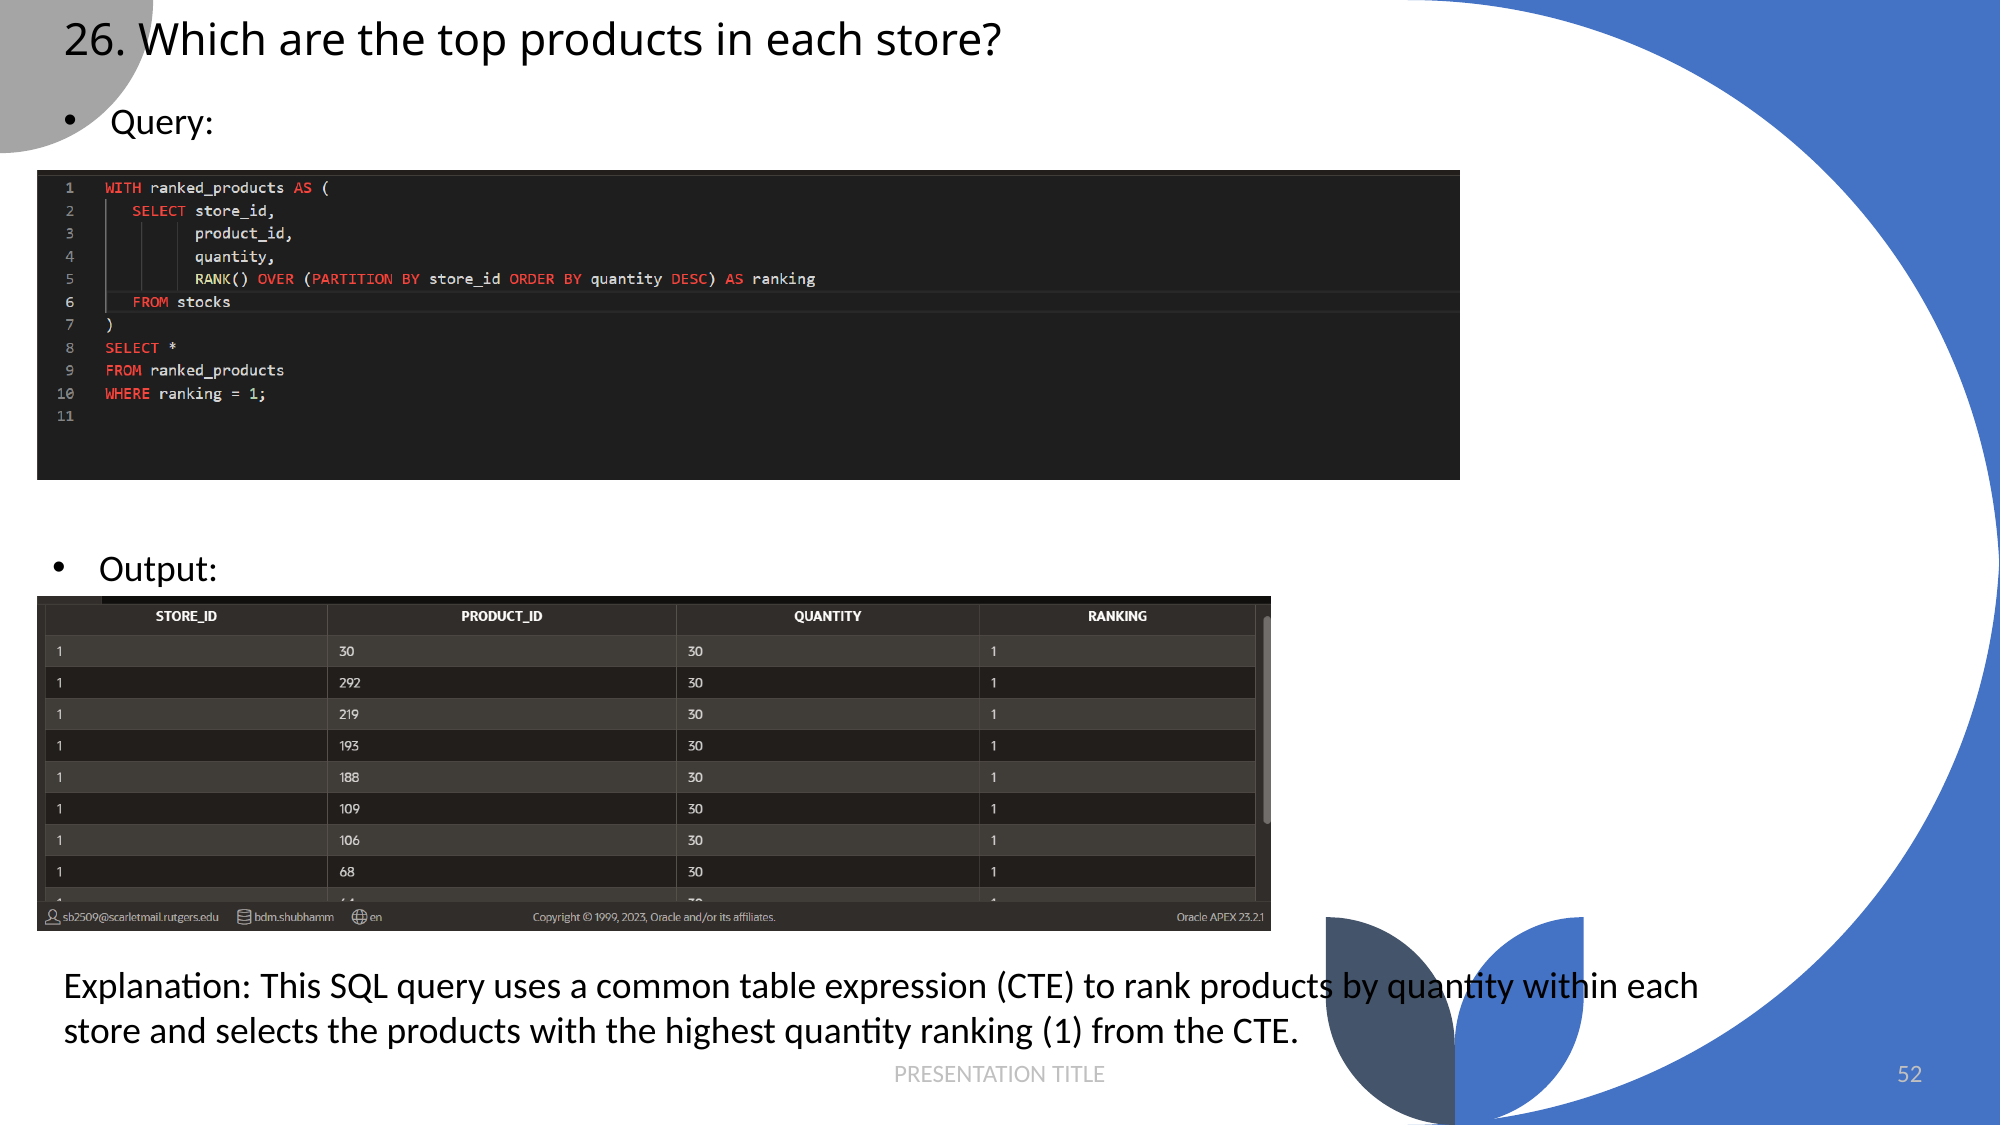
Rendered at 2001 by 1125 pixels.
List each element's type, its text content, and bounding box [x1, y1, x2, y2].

slide_number 52 [1665, 1042, 1938, 1103]
footer PRESENTATION TITLE [662, 1059, 1338, 1103]
title 26. Which are the top products in each store? [48, 9, 1653, 74]
picture [37, 170, 1460, 480]
text_box Explanation: This SQL query uses a common table expression (CTE) to rank products by quantity within each store and selects the products with the highest quantity ranking (1) from the CTE. [48, 953, 1761, 1059]
text_box Output: [37, 536, 1038, 596]
text_box Query: [48, 89, 1049, 150]
picture [37, 596, 1271, 931]
